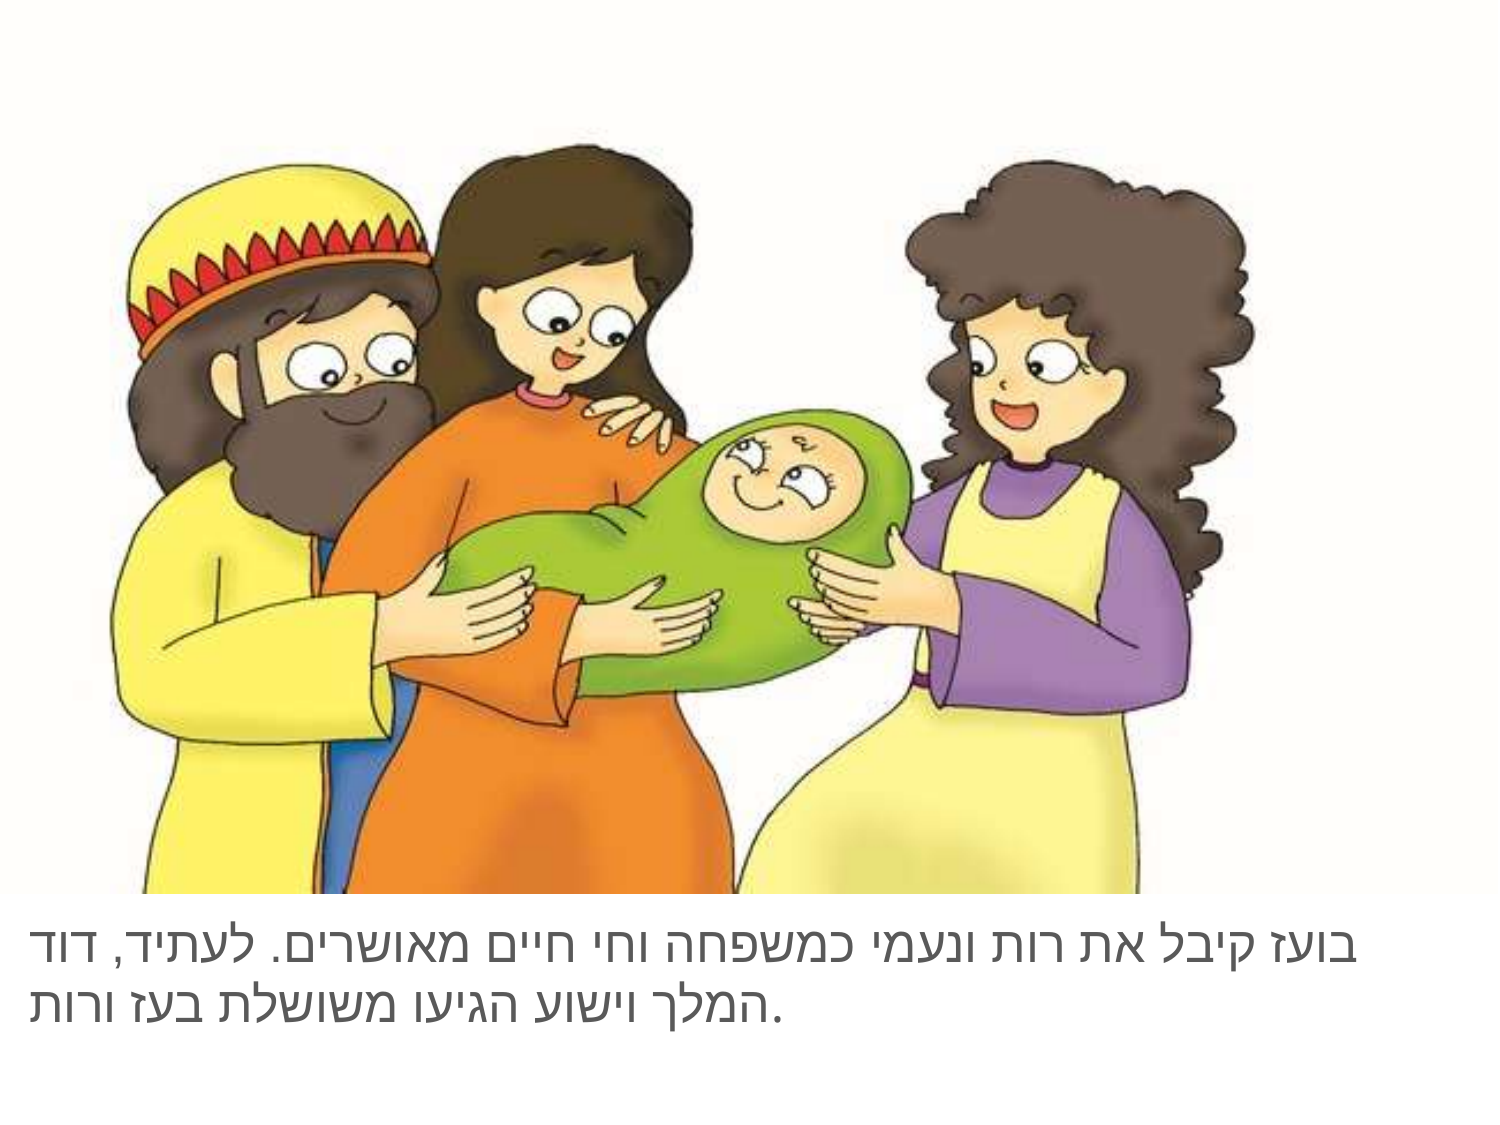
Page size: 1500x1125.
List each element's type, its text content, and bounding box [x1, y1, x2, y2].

picture [0, 0, 1498, 894]
text_box בועז קיבל את רות ונעמי כמשפחה וחי חיים מאושרים. לעתיד, דוד המלך וישוע הגיעו משושלת בעז ורות. [14, 905, 1500, 1040]
